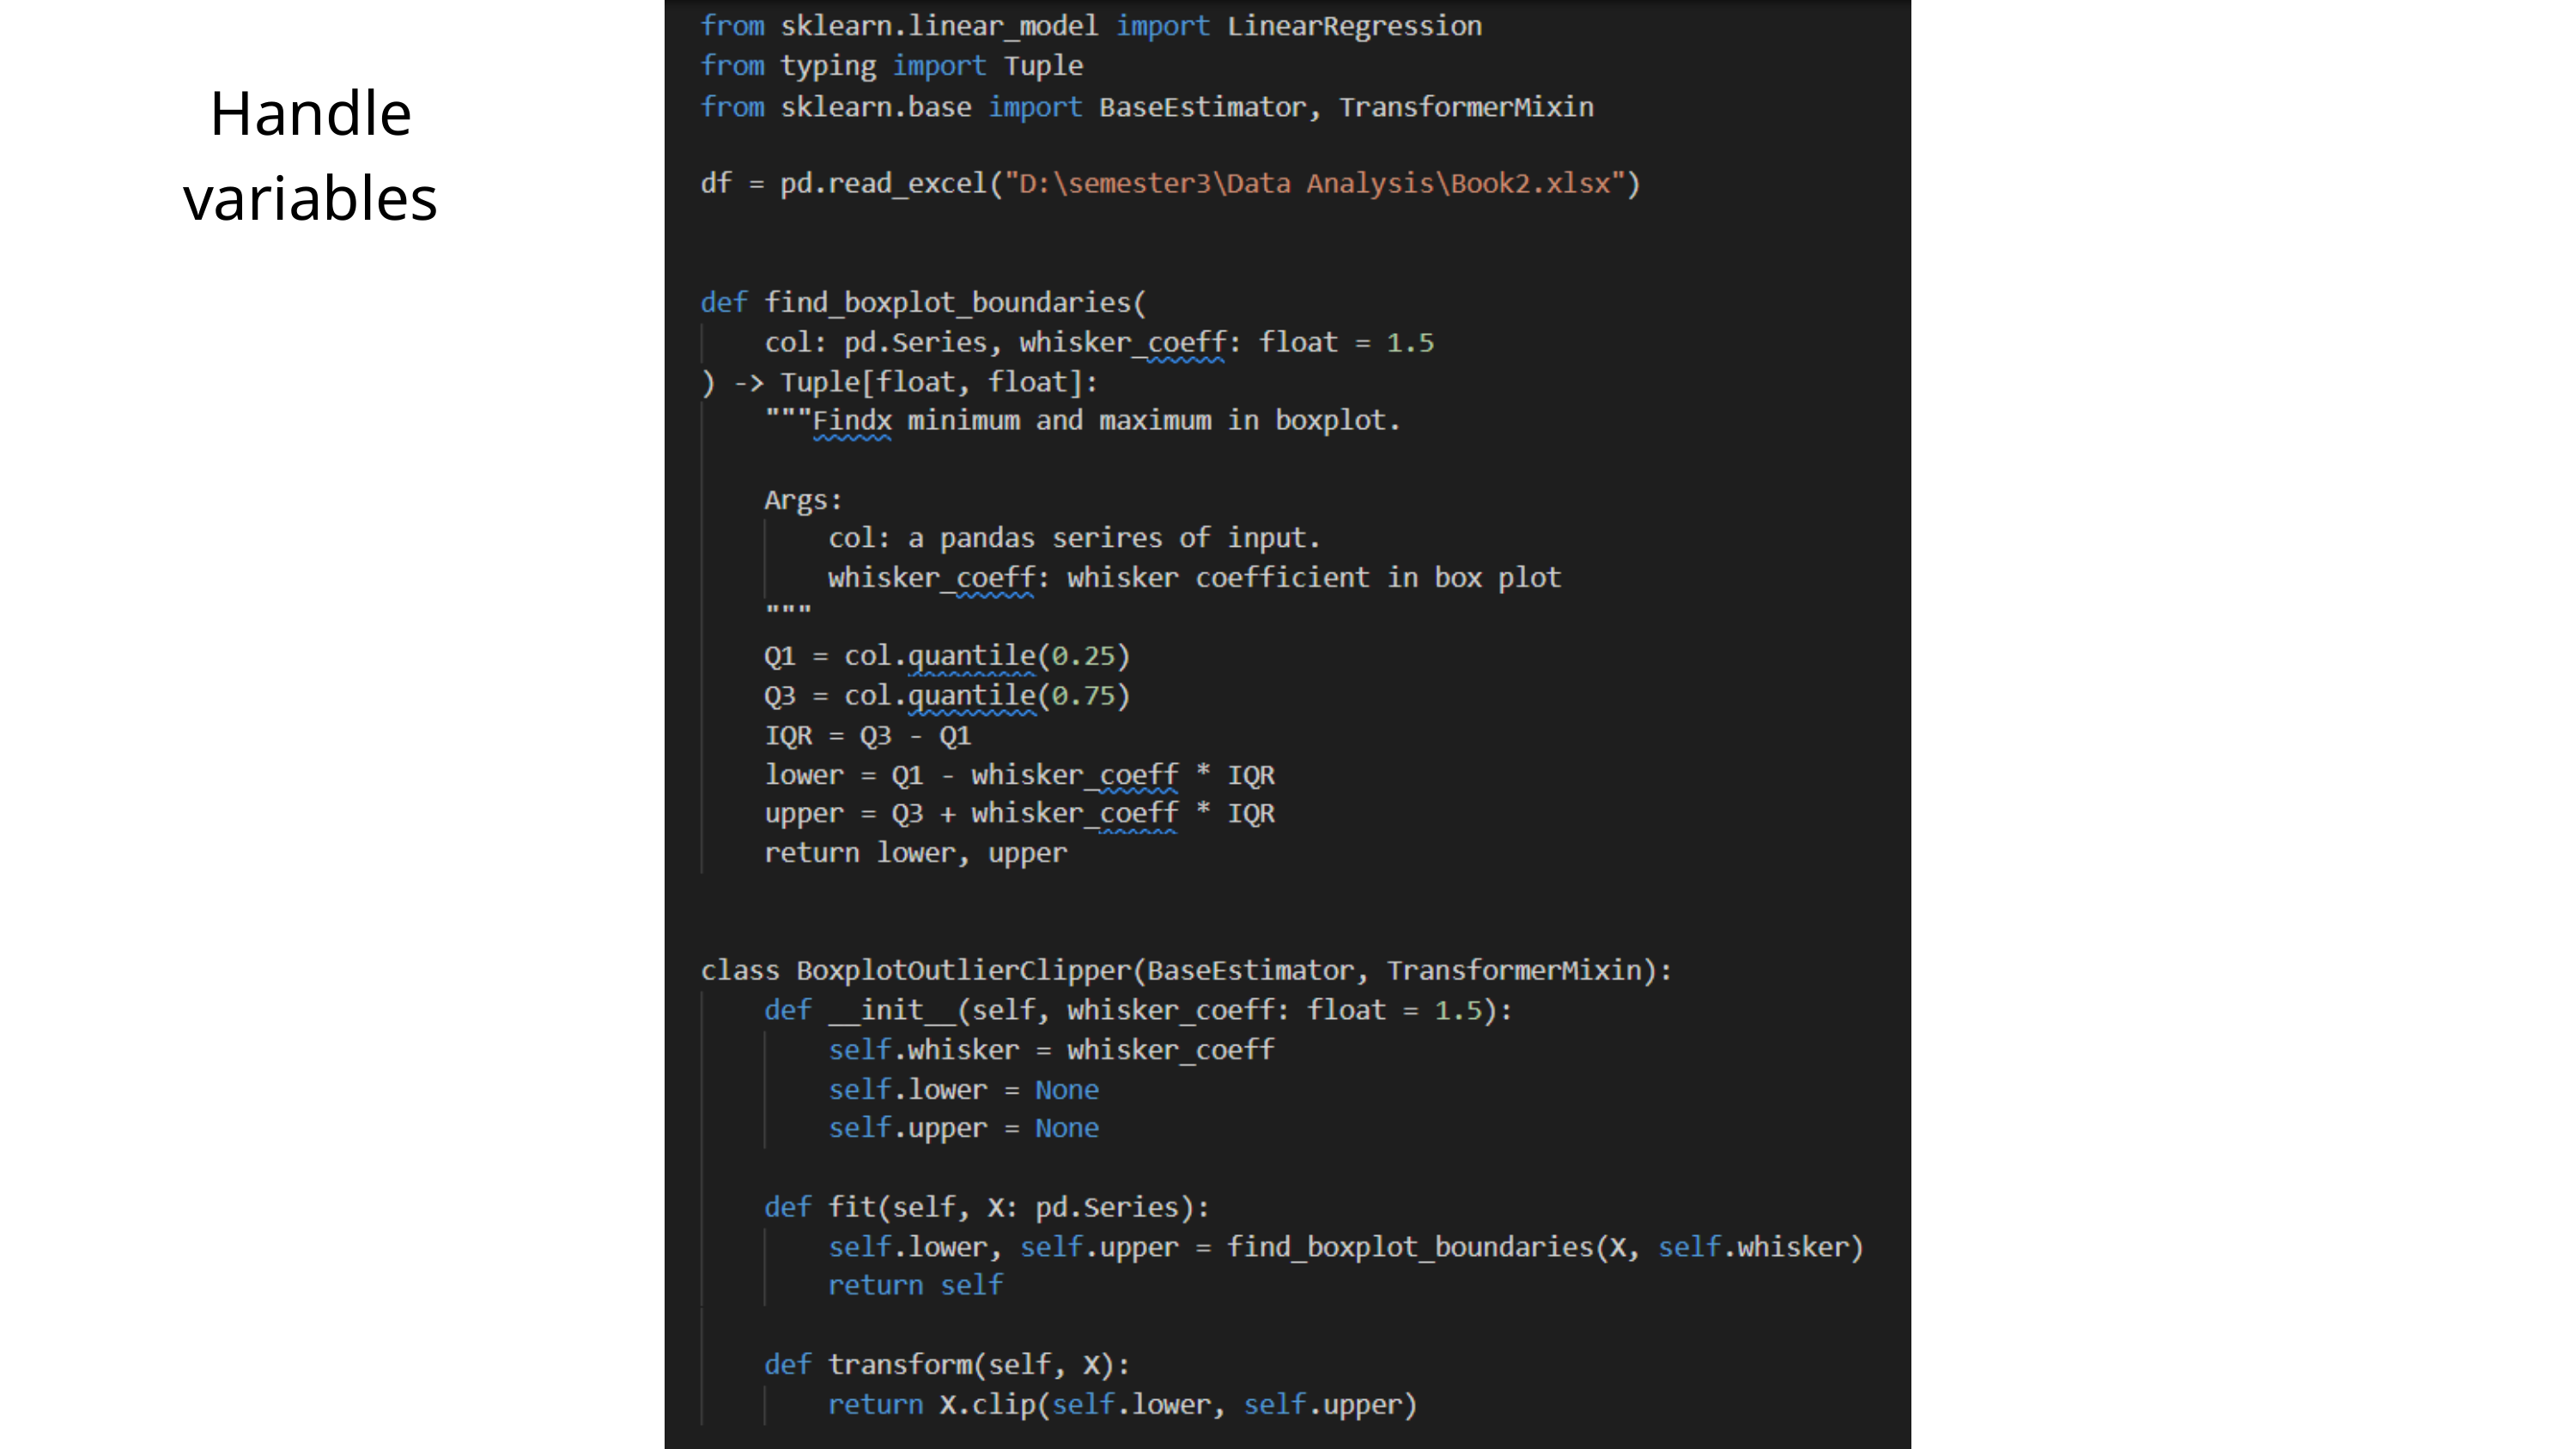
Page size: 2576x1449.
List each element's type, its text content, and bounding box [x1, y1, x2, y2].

picture [665, 0, 1911, 1449]
text_box Handle variables [73, 62, 550, 233]
